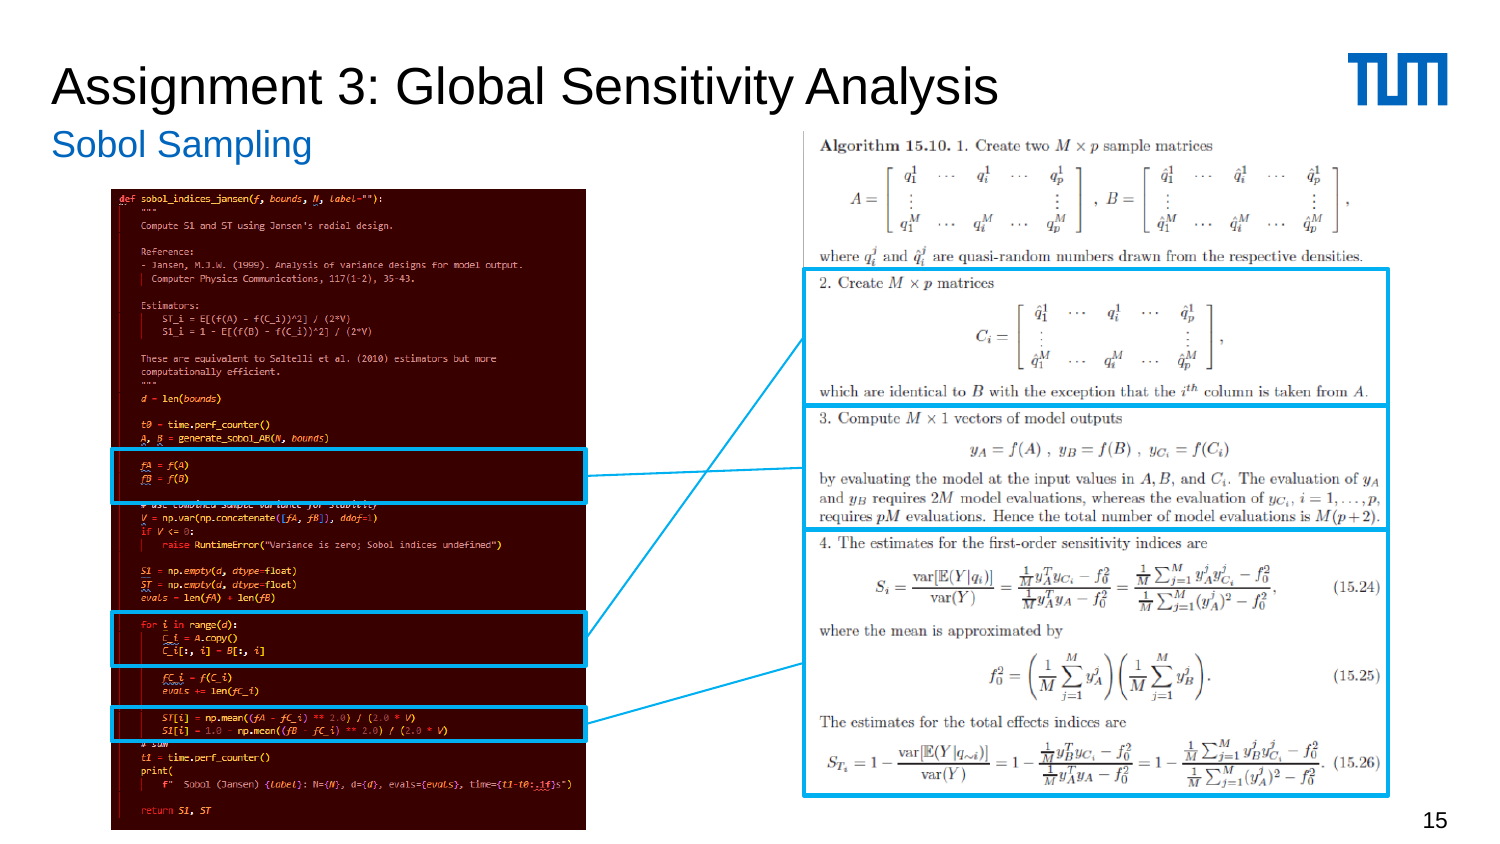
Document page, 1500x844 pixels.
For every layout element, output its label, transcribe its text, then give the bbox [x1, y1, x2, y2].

title Assignment 3: Global Sensitivity Analysis [50, 47, 1448, 111]
picture [111, 669, 585, 704]
slide_number 15 [1111, 796, 1448, 842]
picture [115, 452, 582, 500]
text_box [585, 467, 804, 477]
picture [111, 744, 586, 830]
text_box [591, 336, 804, 467]
picture [111, 188, 586, 446]
picture [803, 130, 1389, 266]
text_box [585, 662, 804, 725]
picture [807, 272, 1385, 402]
picture [115, 710, 582, 738]
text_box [591, 483, 804, 640]
picture [807, 533, 1385, 792]
picture [807, 409, 1385, 526]
list Sobol Sampling [51, 112, 1447, 165]
picture [115, 615, 582, 663]
picture [111, 506, 586, 609]
